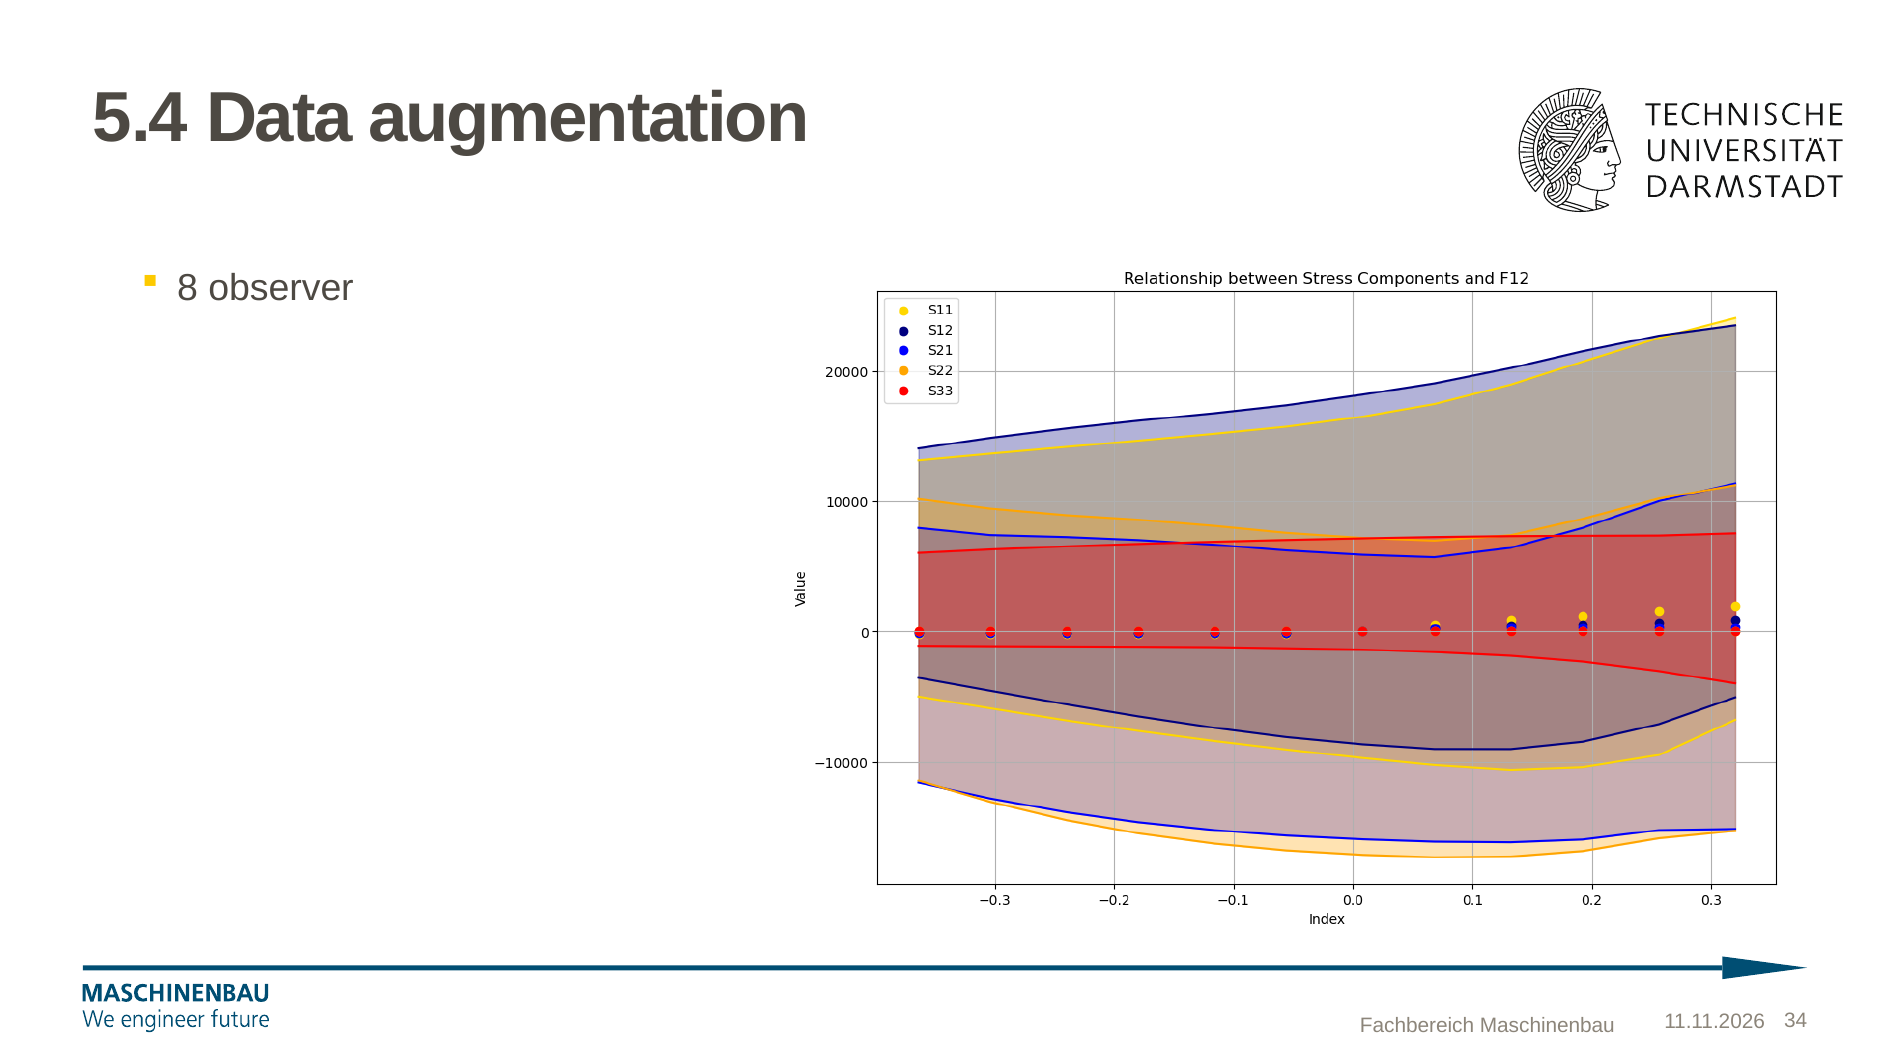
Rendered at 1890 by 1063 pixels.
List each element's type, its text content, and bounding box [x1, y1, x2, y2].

slide_number 34 [1748, 980, 1808, 1028]
title 5.4 Data augmentation [92, 70, 1525, 225]
footer Fachbereich Maschinenbau [288, 973, 1639, 1037]
picture [785, 262, 1785, 935]
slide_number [1639, 973, 1790, 1033]
text_box 8 observer [141, 263, 693, 309]
